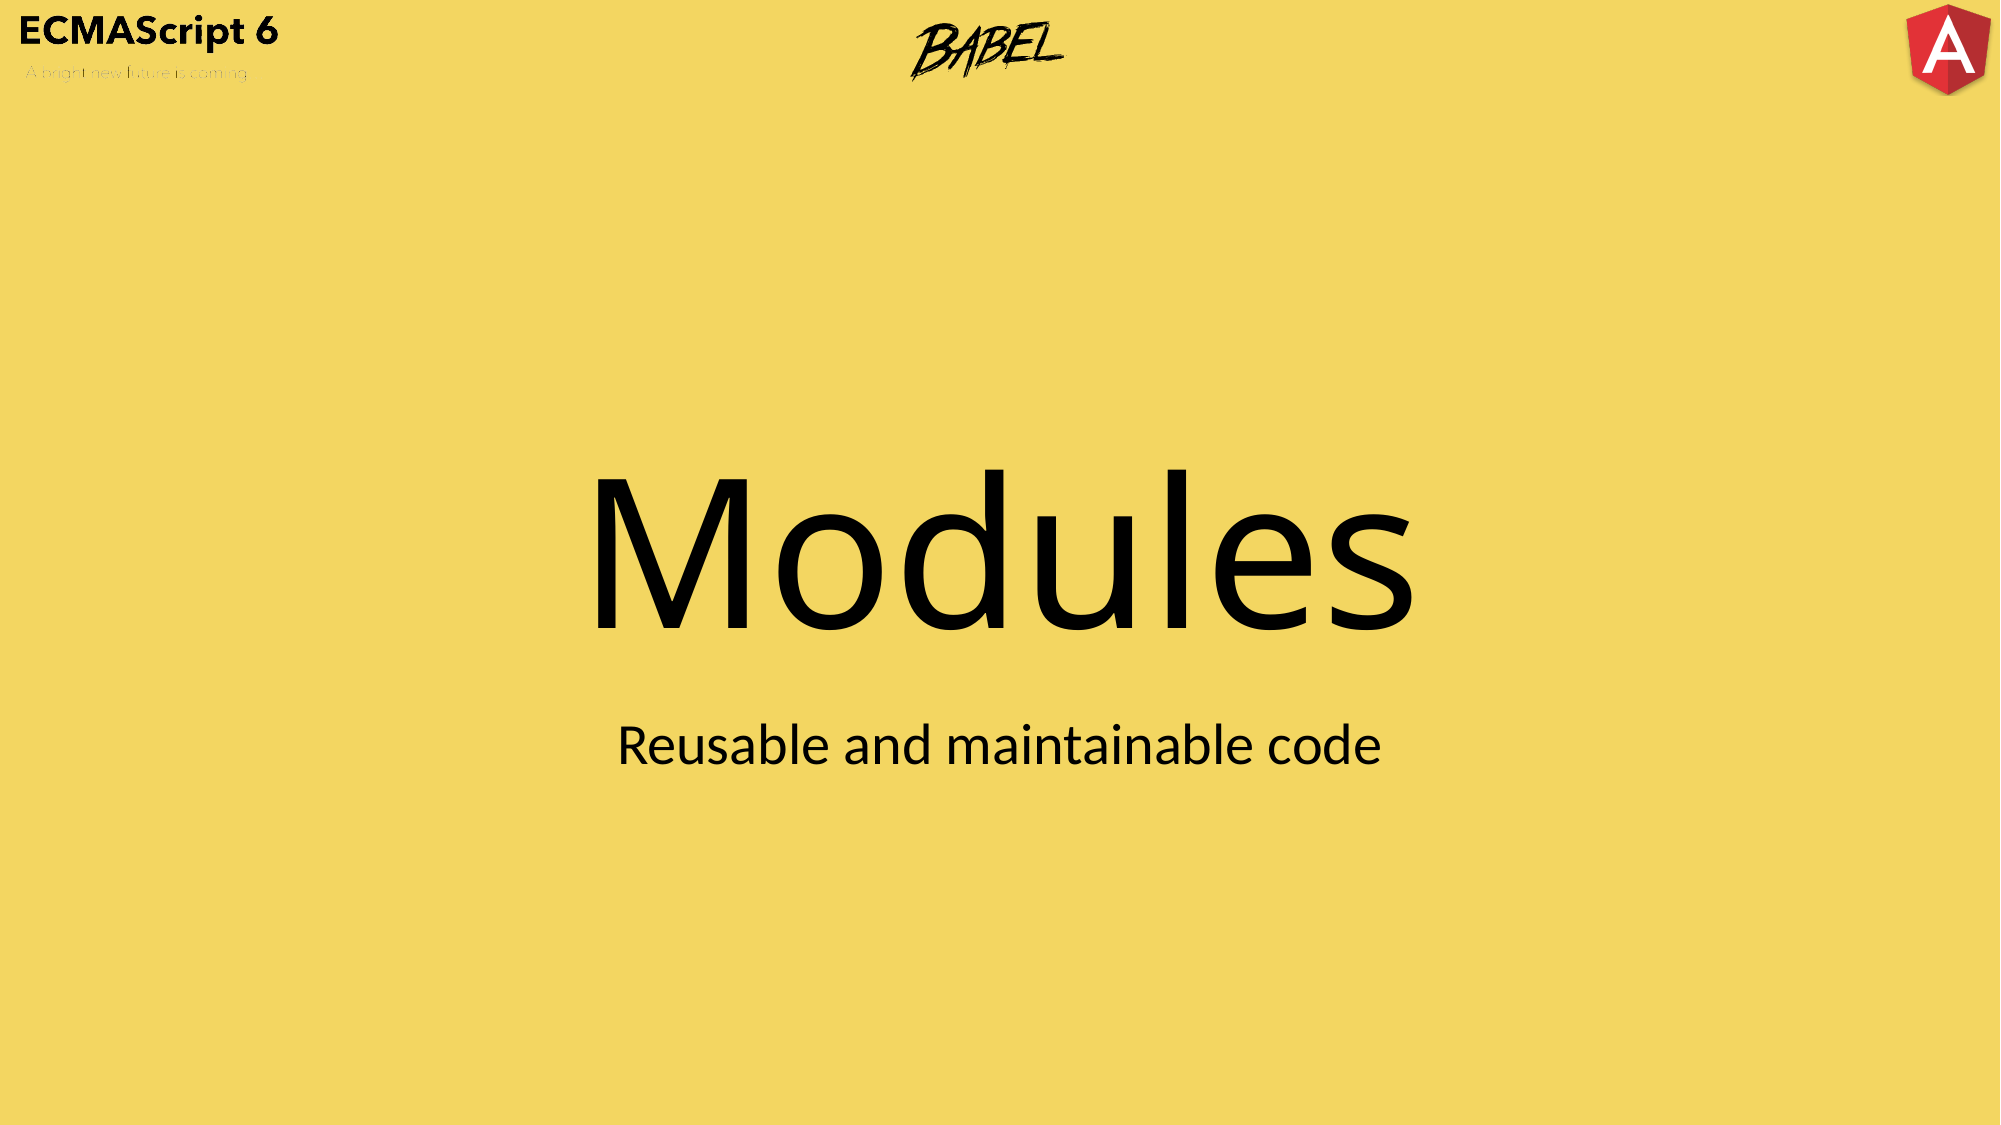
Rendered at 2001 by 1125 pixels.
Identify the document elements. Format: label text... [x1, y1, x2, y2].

list Reusable and maintainable code [90, 707, 1910, 788]
picture [1902, 0, 1995, 96]
picture [0, 0, 353, 96]
list Modules [90, 441, 1910, 689]
picture [885, 0, 1091, 96]
